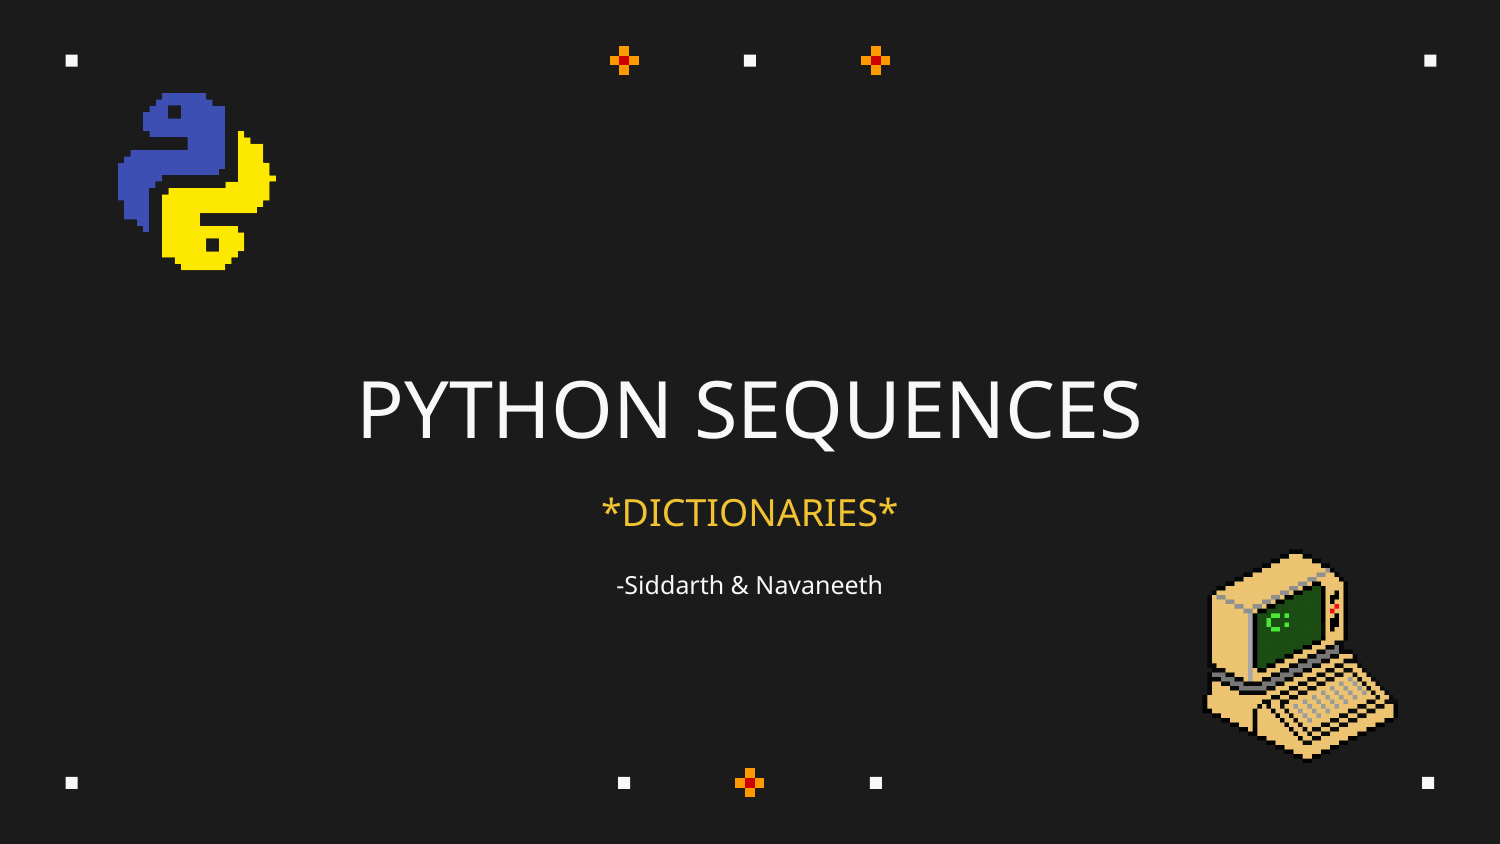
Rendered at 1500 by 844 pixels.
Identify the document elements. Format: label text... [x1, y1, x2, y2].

title PYTHON SEQUENCES [275, 210, 1225, 446]
title *DICTIONARIES* [275, 446, 1225, 550]
picture [91, 80, 295, 284]
picture [1202, 548, 1399, 763]
subtitle -Siddarth & Navaneeth [275, 554, 1197, 633]
